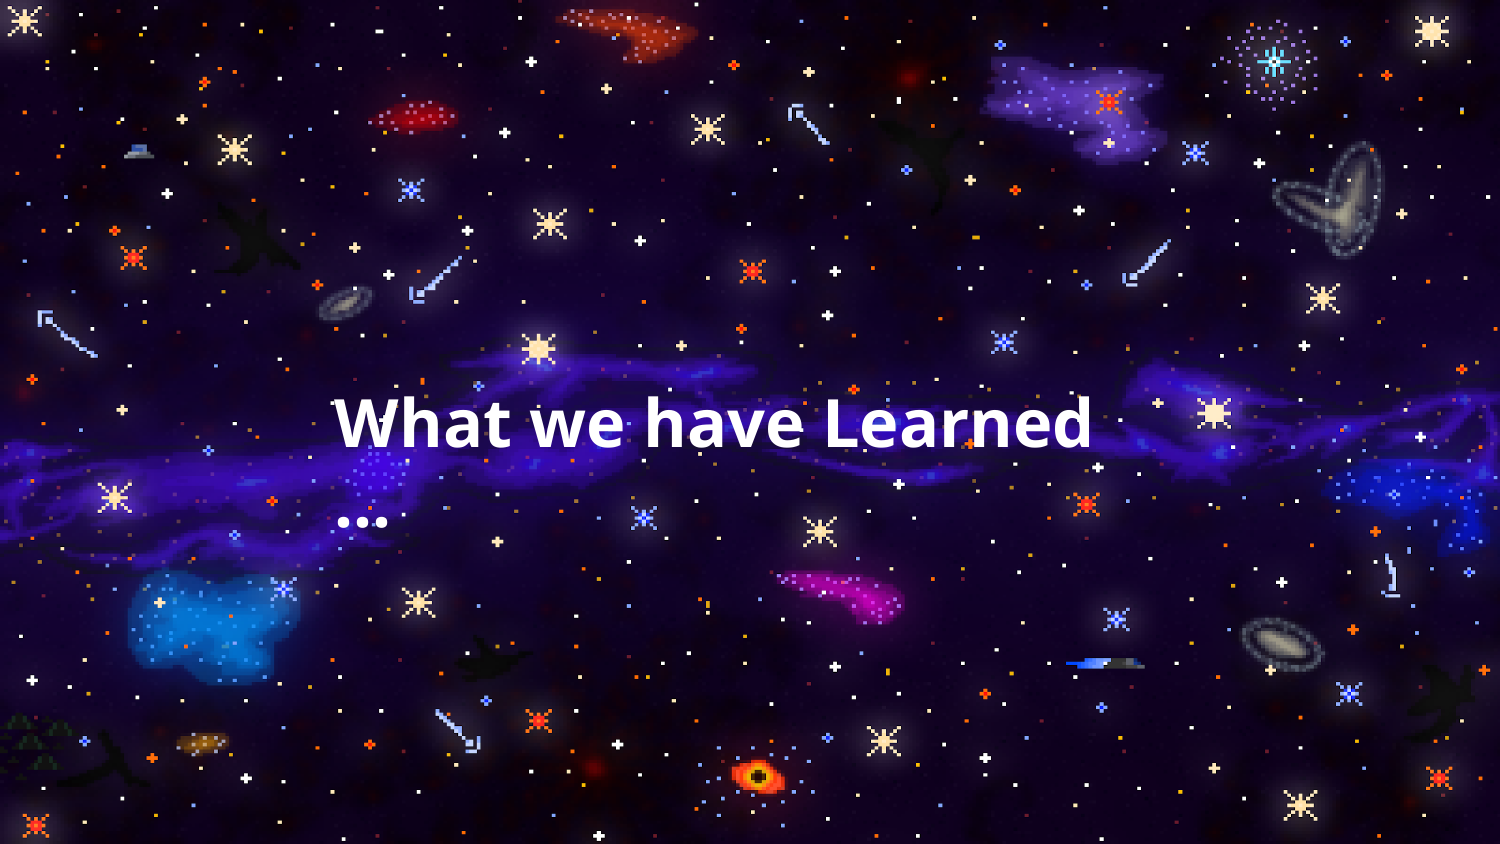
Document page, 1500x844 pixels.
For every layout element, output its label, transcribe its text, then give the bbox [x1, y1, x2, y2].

picture [0, 0, 1500, 844]
text_box What we have Learned … [319, 366, 1180, 557]
